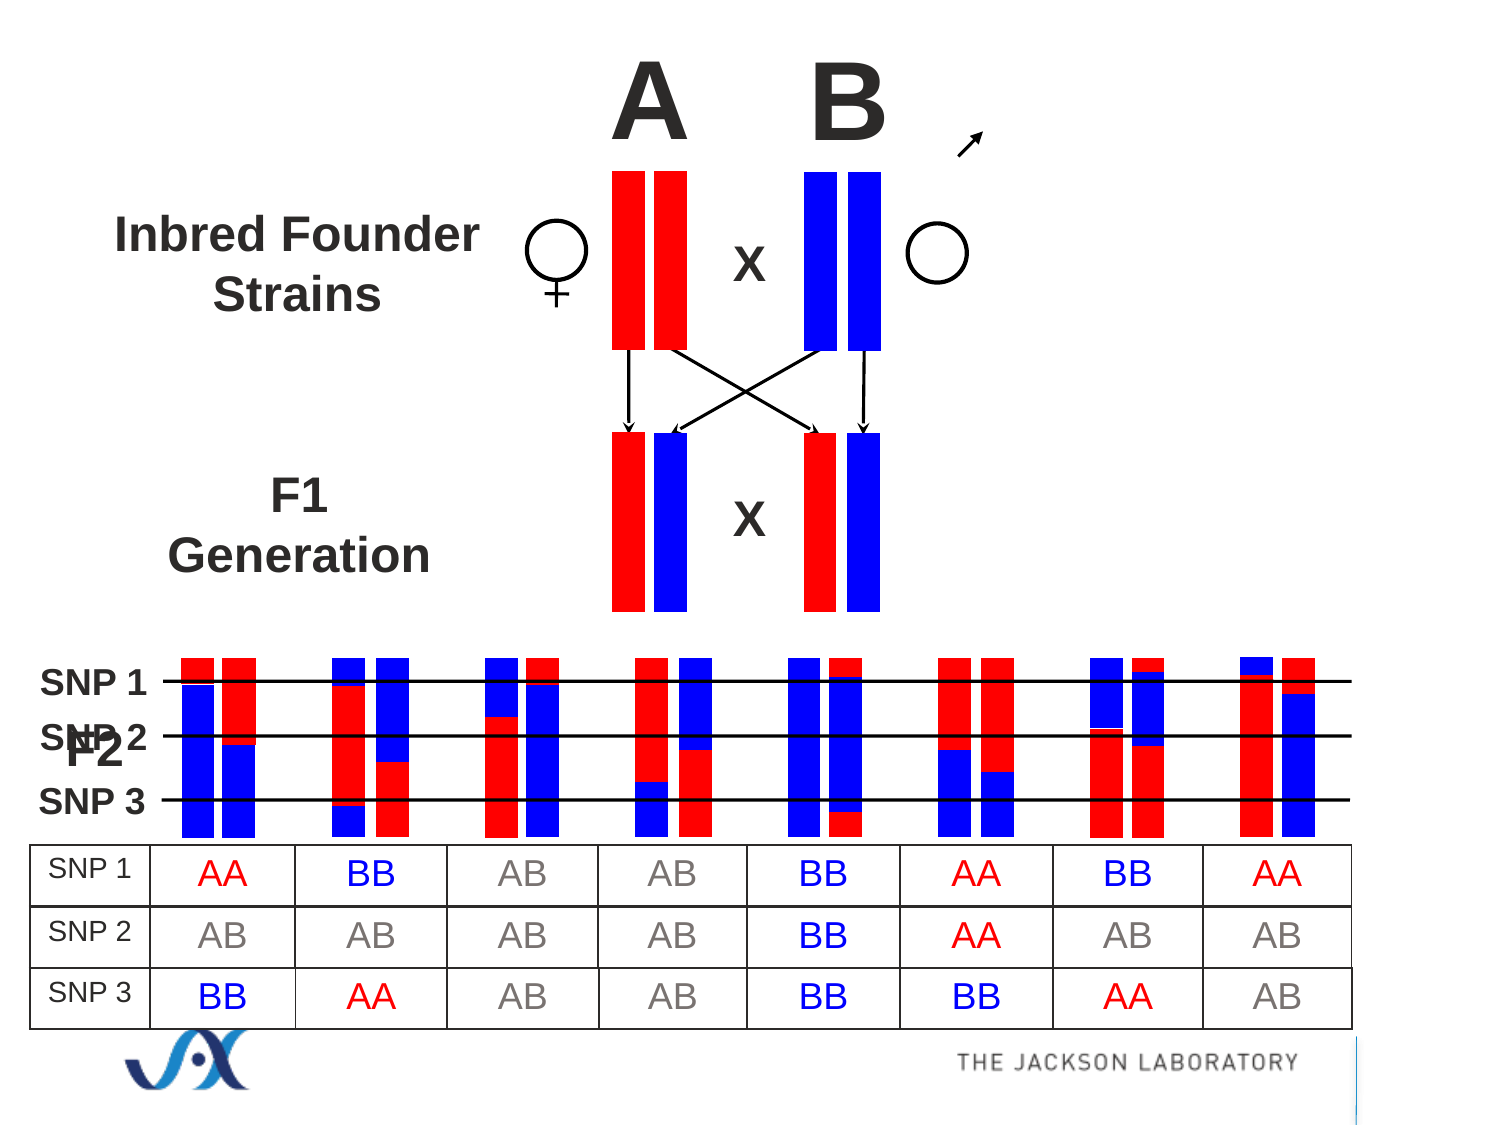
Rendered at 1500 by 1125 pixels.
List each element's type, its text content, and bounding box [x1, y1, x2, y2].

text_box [526, 220, 587, 308]
table_header BB [296, 846, 446, 905]
text_box [182, 737, 214, 799]
text_box [485, 658, 518, 680]
table_header SNP 1 [31, 846, 149, 905]
table_header AB [448, 908, 597, 967]
table_header AB [151, 908, 294, 967]
text_box [1240, 801, 1273, 837]
text_box [222, 683, 256, 735]
table_header BB [748, 846, 899, 905]
text_box [332, 658, 365, 680]
text_box [829, 812, 862, 837]
text_box [654, 433, 687, 612]
text_box [847, 433, 880, 612]
text_box [788, 683, 820, 735]
text_box [679, 658, 712, 680]
table_header AB [1204, 908, 1351, 967]
table_header SNP 2 [31, 908, 149, 967]
text_box [746, 392, 819, 433]
text_box [1282, 694, 1315, 735]
text_box F1 Generation [121, 455, 478, 590]
table_header BB [748, 908, 899, 967]
text_box [1240, 657, 1273, 675]
text_box [829, 801, 862, 812]
text_box [981, 801, 1014, 837]
text_box [1090, 801, 1123, 838]
text_box [332, 806, 365, 837]
text_box [829, 683, 862, 735]
text_box [829, 737, 862, 799]
table_header AA [901, 846, 1052, 905]
text_box SNP 3 [23, 769, 161, 830]
table_header AA [296, 969, 446, 1028]
text_box [1240, 683, 1273, 735]
picture [110, 1030, 268, 1106]
text_box SNP 2 [25, 705, 163, 766]
text_box SNP 1 [25, 650, 163, 705]
table_header AA [901, 908, 1052, 967]
text_box [679, 750, 712, 799]
text_box [1132, 737, 1164, 746]
text_box [1090, 729, 1123, 735]
table_header BB [748, 969, 899, 1028]
text_box [938, 750, 971, 799]
table_header AB [1204, 969, 1351, 1028]
text_box [612, 432, 645, 612]
text_box [1132, 683, 1164, 735]
text_box [1132, 672, 1164, 680]
table_header AB [1054, 908, 1202, 967]
text_box [1282, 683, 1315, 694]
text_box [526, 737, 559, 799]
text_box [1090, 658, 1123, 680]
table_header AB [600, 969, 746, 1028]
table_header AB [599, 908, 746, 967]
text_box [376, 801, 409, 837]
text_box [848, 172, 881, 351]
text_box [938, 658, 971, 680]
text_box [981, 658, 1014, 680]
text_box [622, 350, 636, 432]
text_box [485, 717, 518, 735]
text_box [788, 658, 820, 680]
text_box [857, 351, 870, 433]
text_box [981, 737, 1014, 772]
text_box [671, 351, 819, 433]
text_box [1132, 658, 1164, 672]
text_box [526, 658, 559, 680]
text_box [485, 737, 518, 799]
text_box [182, 685, 214, 735]
text_box [376, 683, 409, 735]
text_box [635, 782, 668, 799]
text_box [1282, 658, 1315, 680]
text_box [938, 737, 971, 750]
text_box [635, 737, 668, 782]
text_box [788, 801, 820, 837]
text_box [635, 658, 668, 680]
text_box [679, 737, 712, 750]
text_box X [697, 478, 802, 554]
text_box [907, 156, 984, 283]
text_box [1132, 746, 1164, 799]
text_box [938, 683, 971, 735]
table_header BB [1054, 846, 1202, 905]
text_box [485, 801, 518, 838]
text_box [981, 683, 1014, 735]
text_box [1090, 737, 1123, 799]
text_box [612, 171, 645, 350]
text_box [376, 737, 409, 762]
text_box [376, 658, 409, 680]
text_box [804, 433, 836, 612]
text_box [376, 762, 409, 799]
text_box [1090, 683, 1123, 728]
text_box [672, 350, 745, 392]
text_box [1240, 675, 1273, 680]
table_header AA [1054, 969, 1202, 1028]
table_header SNP 3 [31, 969, 149, 1028]
text_box [679, 801, 712, 837]
text_box Inbred Founder Strains [74, 193, 520, 329]
text_box [182, 801, 214, 838]
text_box [788, 737, 820, 799]
text_box [829, 658, 862, 677]
text_box [332, 801, 365, 806]
text_box A [561, 19, 739, 169]
text_box [526, 685, 559, 735]
text_box [222, 737, 256, 745]
text_box X [697, 224, 802, 299]
text_box [804, 172, 837, 351]
table_header AB [599, 846, 746, 905]
text_box [1132, 801, 1164, 838]
text_box [485, 683, 518, 717]
table_header AB [296, 908, 446, 967]
text_box [981, 772, 1014, 799]
table_header BB [901, 969, 1052, 1028]
text_box [1282, 801, 1315, 837]
table_header AA [151, 846, 294, 905]
text_box [222, 658, 256, 680]
text_box [679, 683, 712, 735]
text_box [332, 737, 365, 799]
text_box [1282, 737, 1315, 799]
text_box [1240, 737, 1273, 799]
text_box F2 [21, 708, 169, 784]
text_box [332, 686, 365, 735]
table_header AB [448, 969, 598, 1028]
text_box [635, 801, 668, 837]
text_box [222, 745, 255, 799]
table_header AB [448, 846, 597, 905]
text_box [938, 801, 971, 837]
table_header BB [151, 969, 295, 1028]
text_box [654, 171, 687, 350]
text_box [526, 801, 559, 837]
table_header AA [1204, 846, 1351, 905]
text_box [635, 683, 668, 735]
text_box [181, 658, 214, 680]
picture [957, 1051, 1300, 1076]
text_box B [760, 20, 938, 171]
text_box [222, 801, 255, 838]
